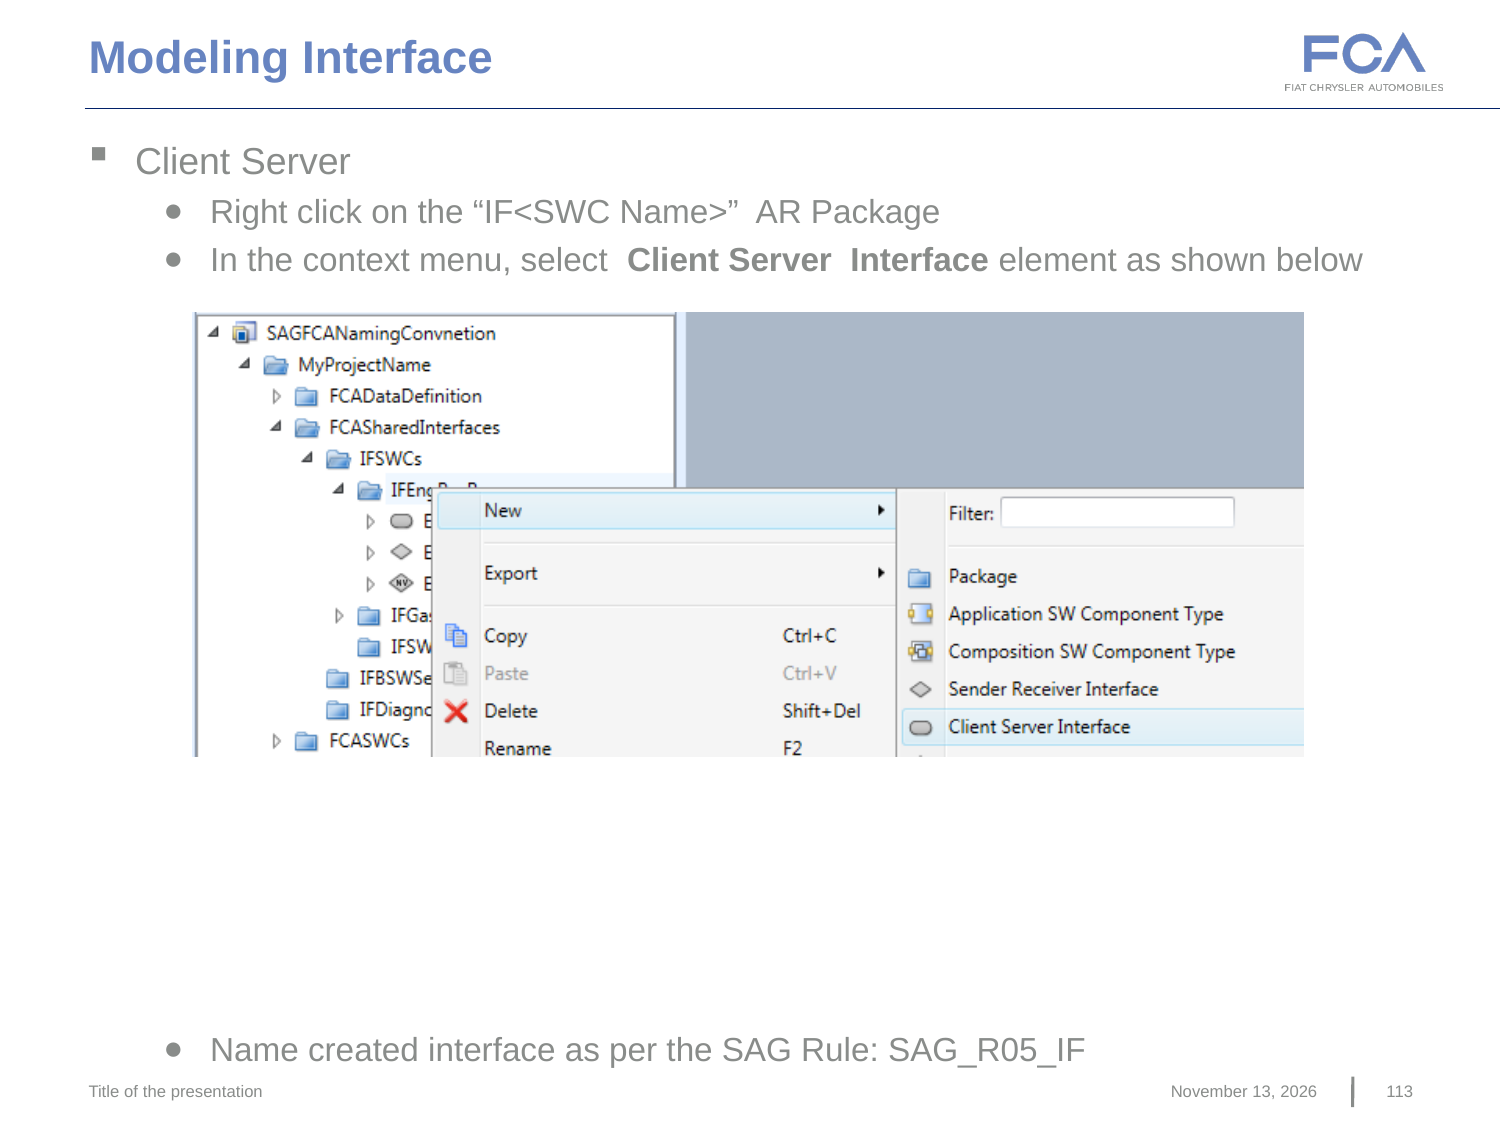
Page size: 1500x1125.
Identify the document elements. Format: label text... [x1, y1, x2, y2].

footer Title of the presentation [88, 1080, 709, 1120]
slide_number 113 [1386, 1080, 1439, 1114]
list Client Server Right click on the “IF<SWC Name>” AR Package In the context menu, select Client Server Interface element as shown below Name created interface as per the SAG Rule: SAG_R05_IF [88, 137, 1409, 1002]
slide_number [1084, 1080, 1318, 1115]
list Modeling Interface [88, 33, 1082, 87]
picture [1285, 32, 1443, 91]
picture [192, 312, 1304, 757]
